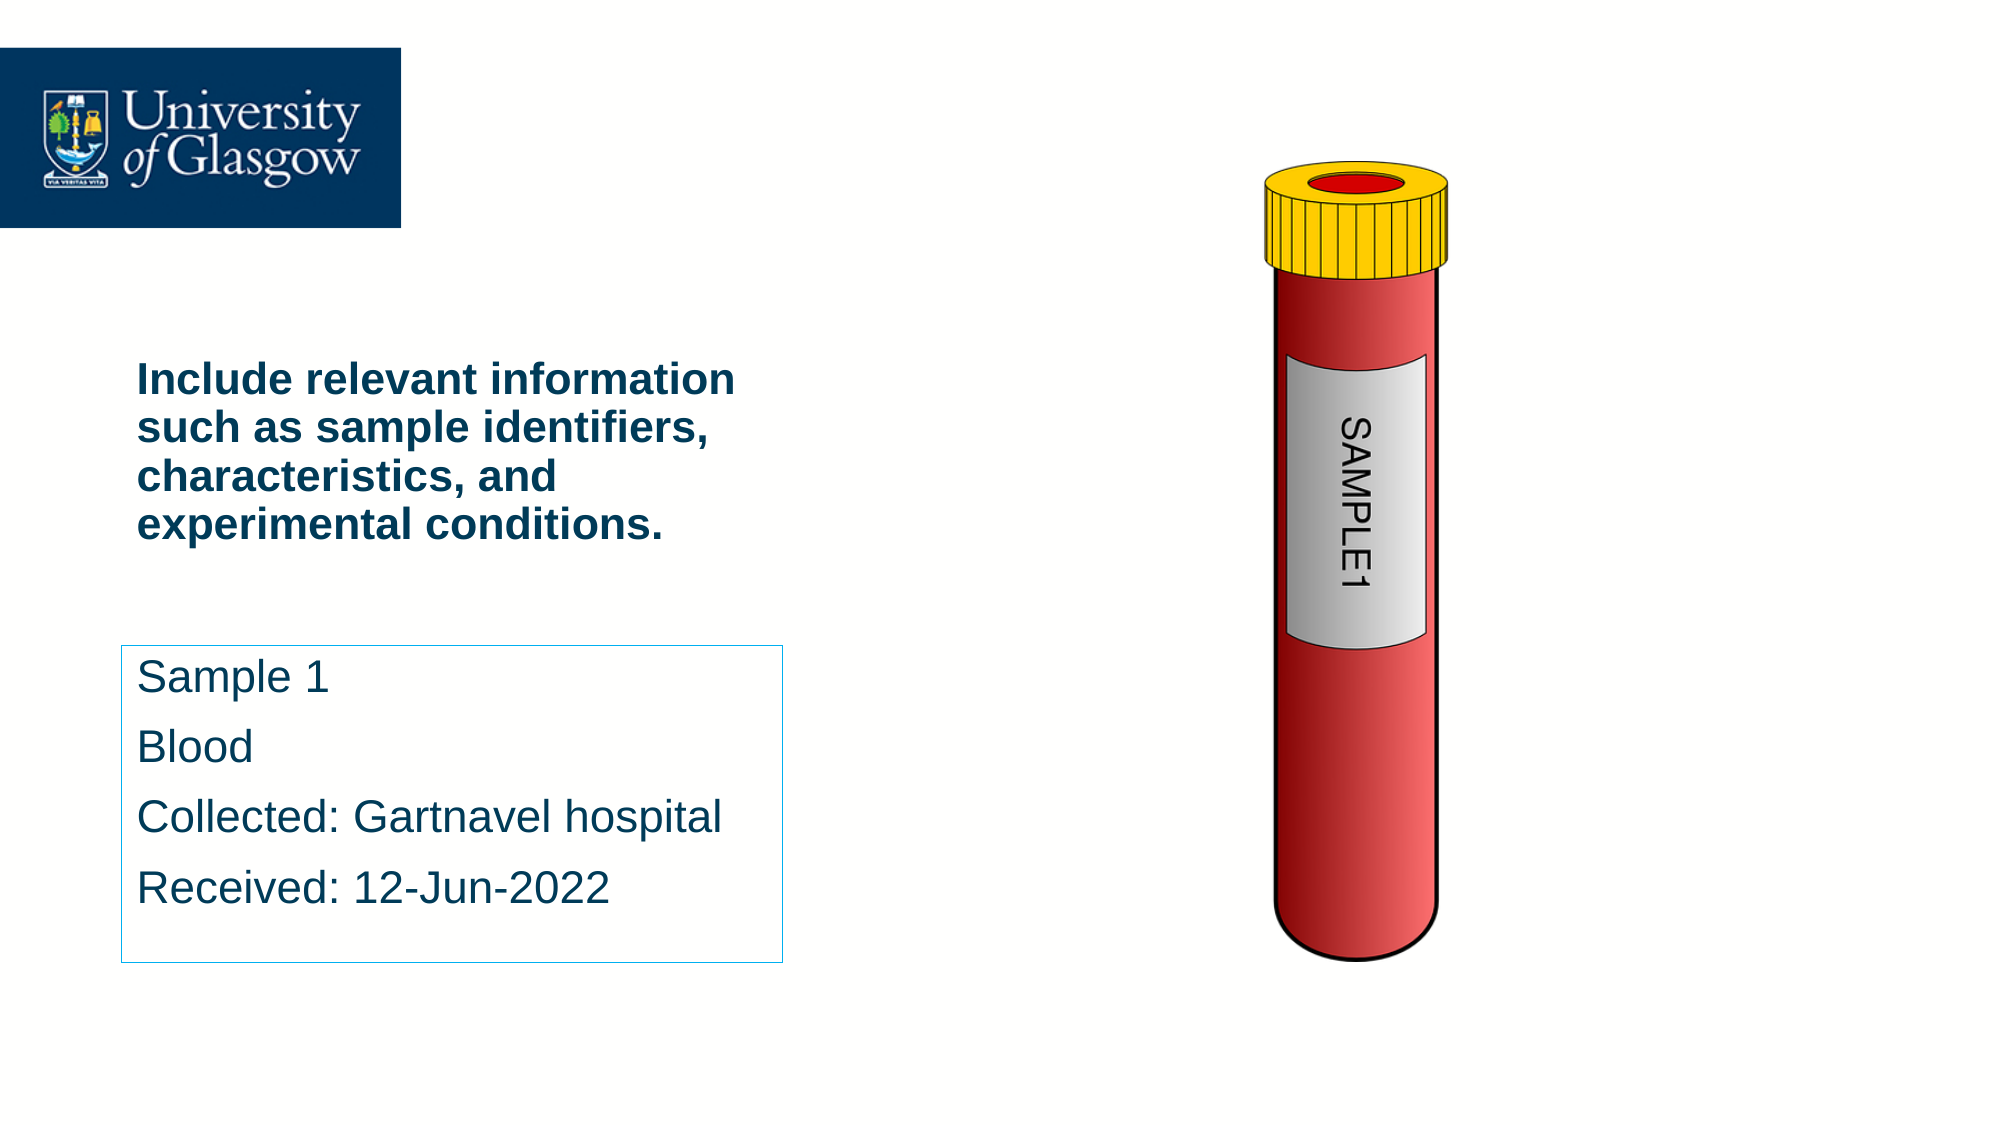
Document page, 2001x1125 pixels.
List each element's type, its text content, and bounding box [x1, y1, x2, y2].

picture [0, 0, 2000, 1125]
title Include relevant information such as sample identifiers, characteristics, and experimental conditions. [121, 348, 783, 611]
list Sample 1 Blood Collected: Gartnavel hospital Received: 12-Jun-2022 [121, 645, 783, 963]
